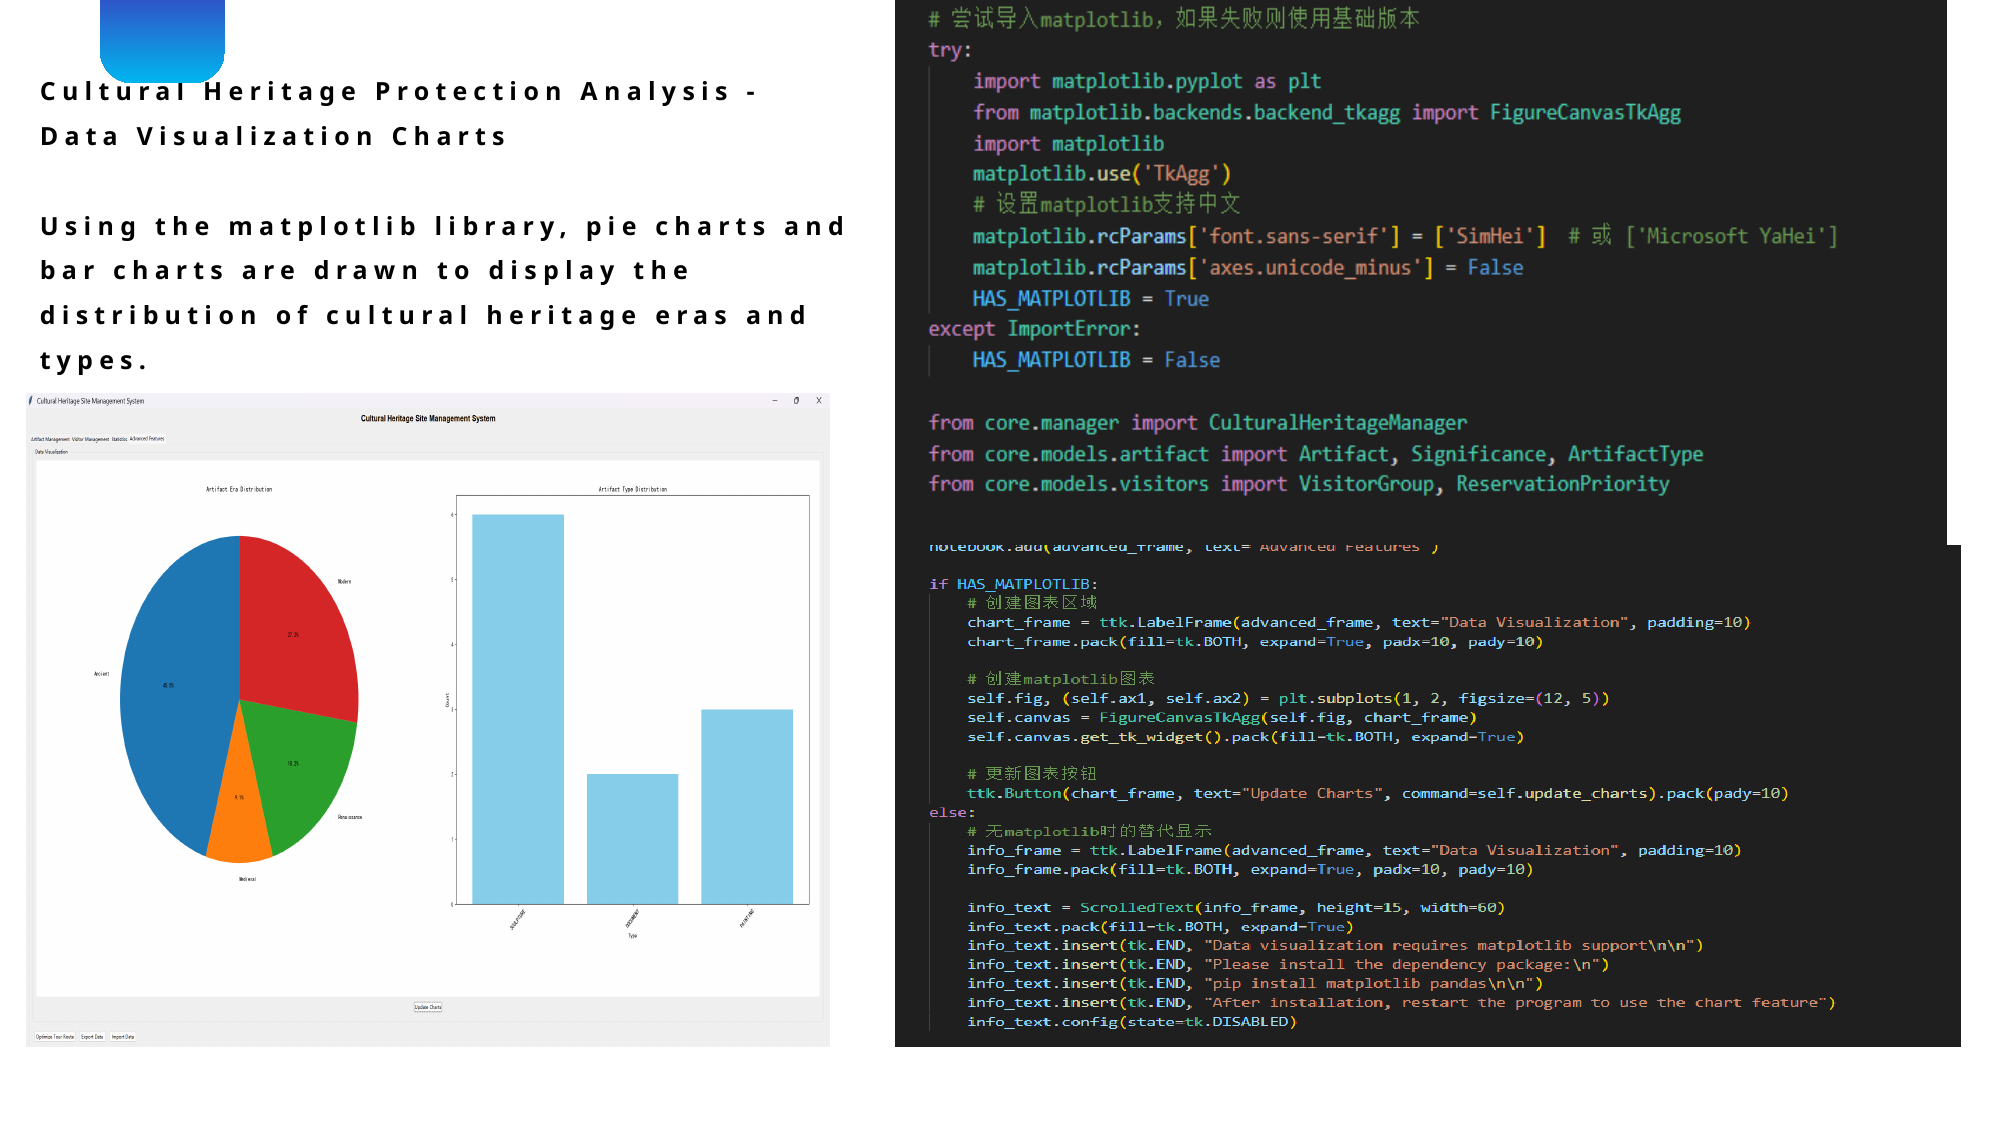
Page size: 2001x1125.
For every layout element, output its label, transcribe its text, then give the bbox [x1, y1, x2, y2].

picture [894, 0, 1961, 1048]
text_box [98, 0, 227, 85]
title Cultural Heritage Protection Analysis - Data Visualization Charts Using the matplotlib library, pie charts and bar charts are drawn to display the distribution of cultural heritage eras and types. [39, 60, 855, 915]
picture [25, 393, 831, 1048]
